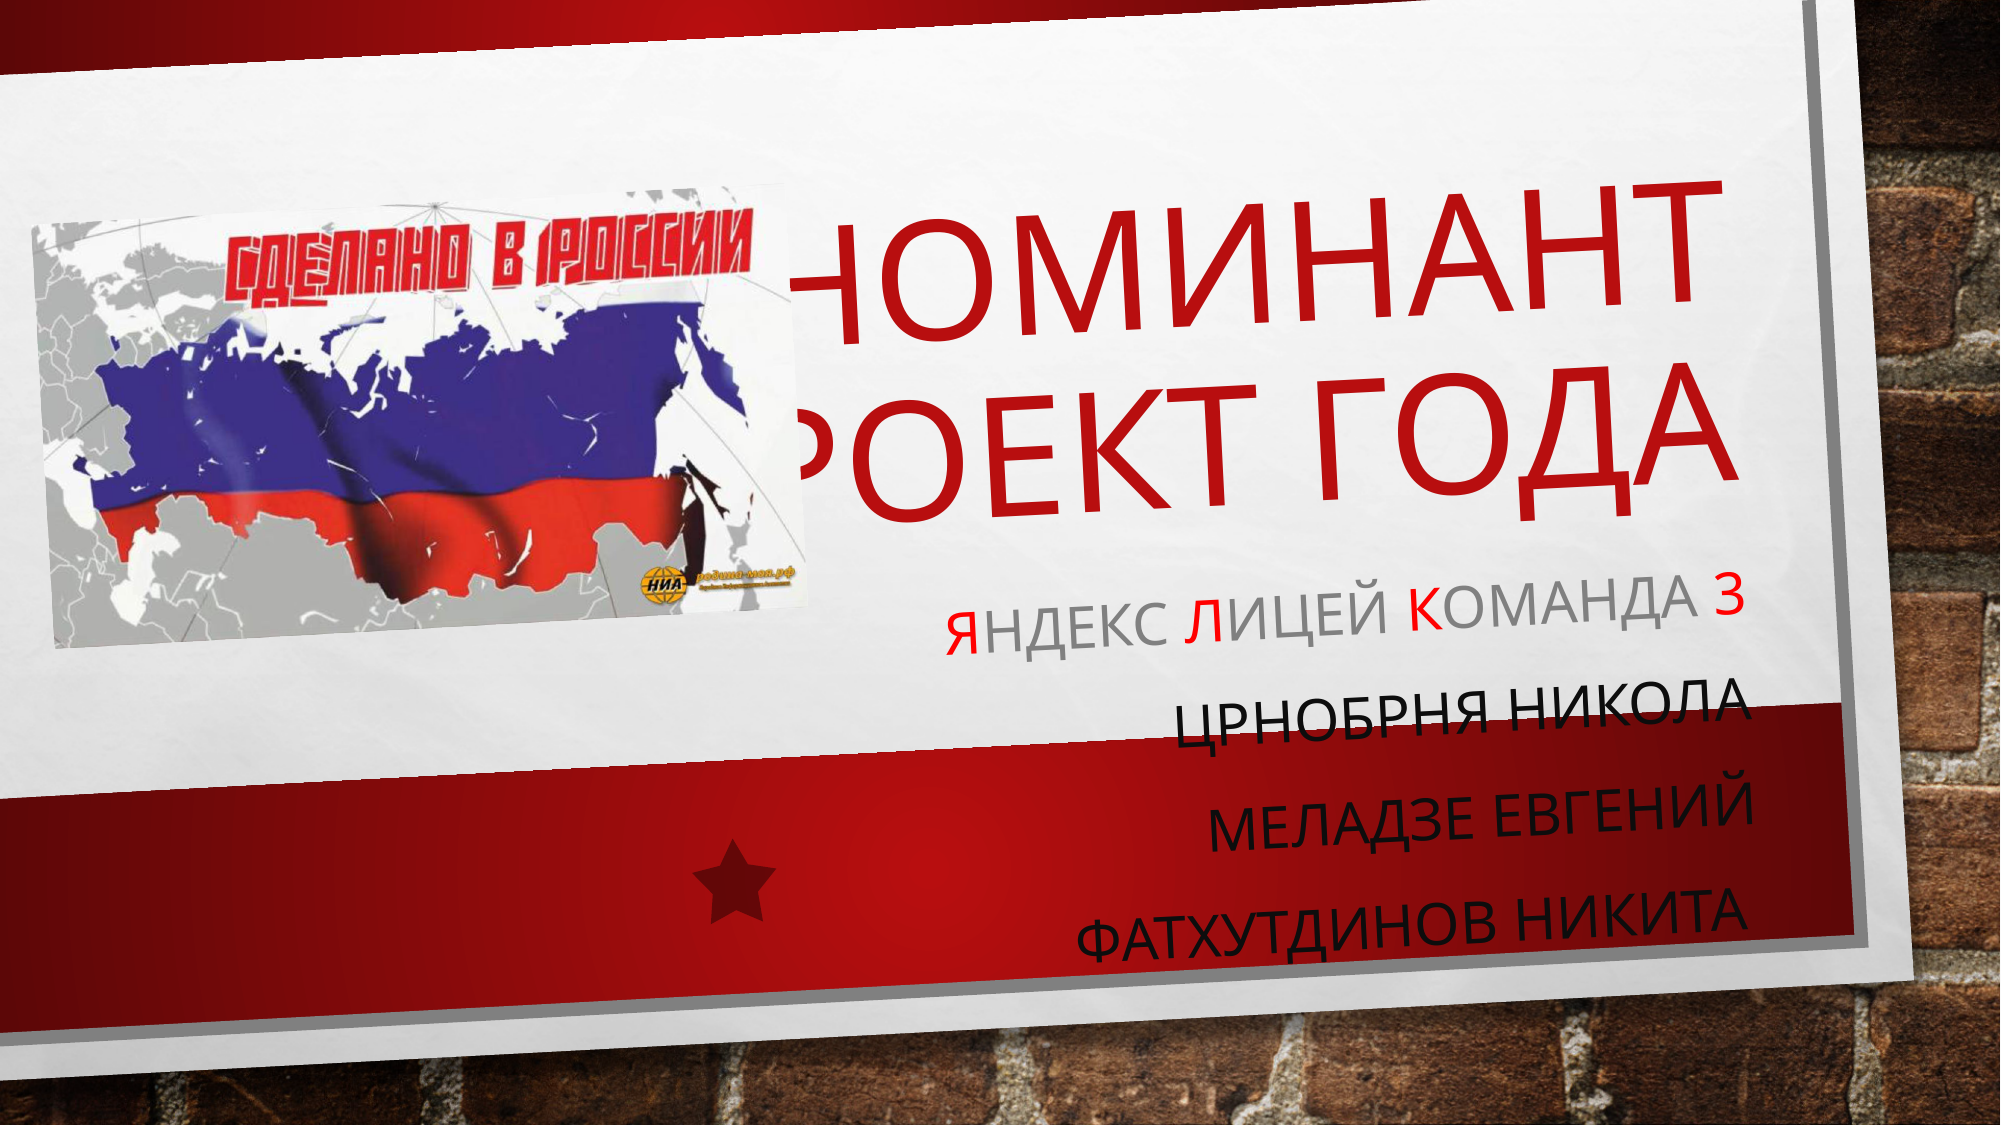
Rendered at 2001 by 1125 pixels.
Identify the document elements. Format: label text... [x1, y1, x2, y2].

title Номинант проект года [135, 67, 1758, 571]
subtitle Яндекс лицей Команда 3 Црнобрня никола Меладзе евгений Фатхутдинов никита [161, 533, 1763, 708]
picture [32, 183, 807, 649]
picture [0, 0, 2000, 1125]
